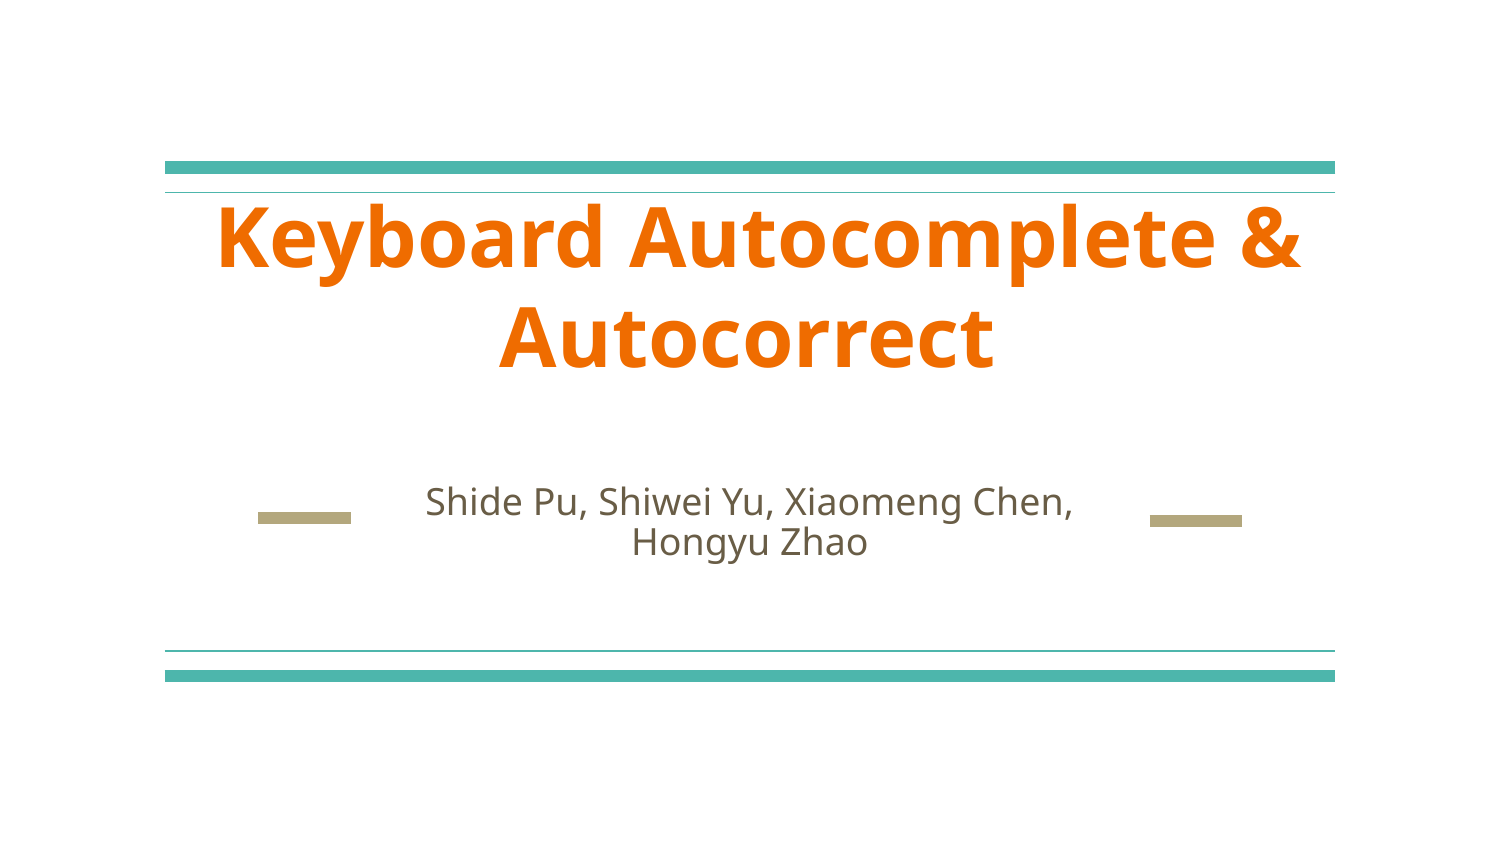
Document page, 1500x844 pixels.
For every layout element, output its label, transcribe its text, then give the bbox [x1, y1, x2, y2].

title Keyboard Autocomplete & Autocorrect [152, 231, 1365, 400]
subtitle Shide Pu, Shiwei Yu, Xiaomeng Chen, Hongyu Zhao [350, 467, 1150, 598]
